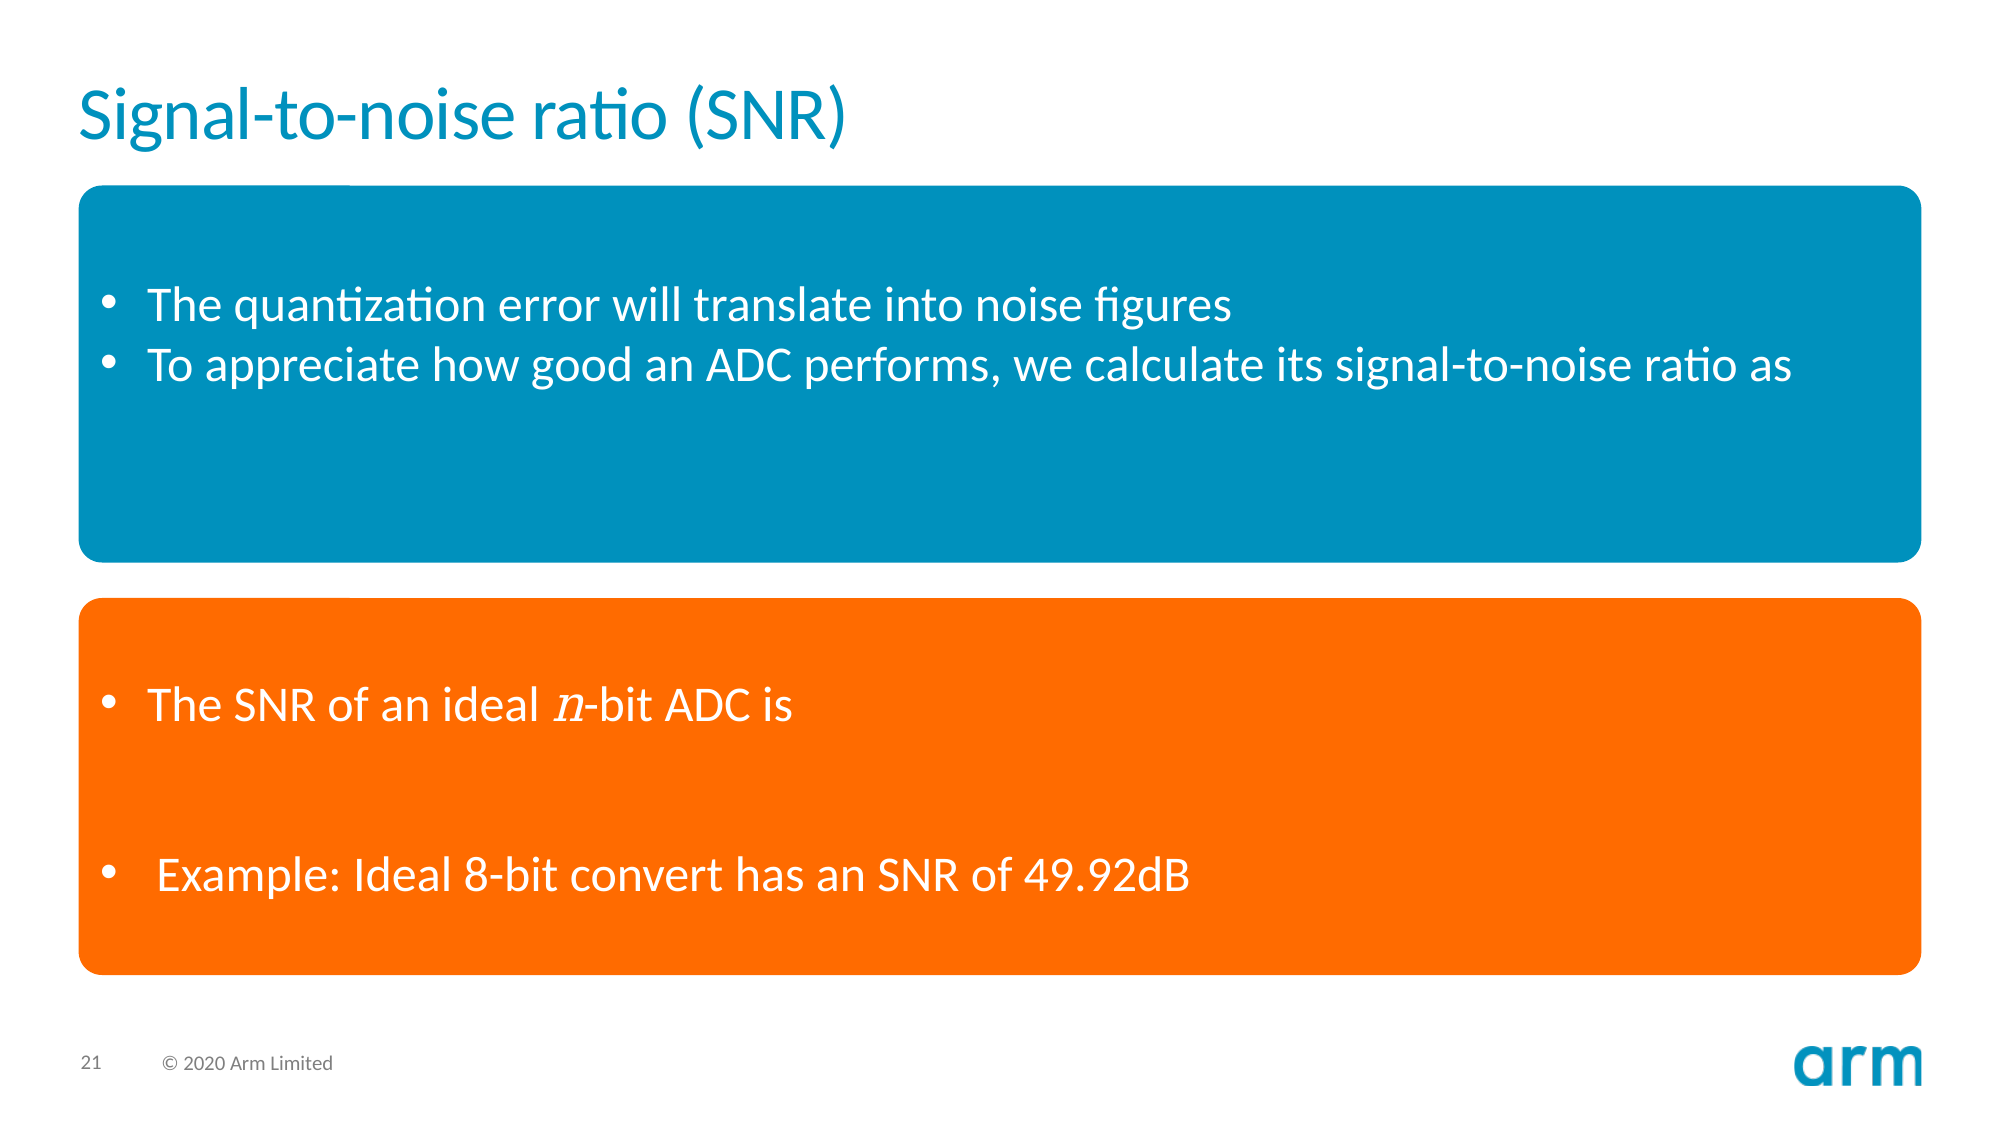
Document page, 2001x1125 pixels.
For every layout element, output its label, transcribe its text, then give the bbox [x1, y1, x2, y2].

title Signal-to-noise ratio (SNR) [78, 78, 1922, 186]
